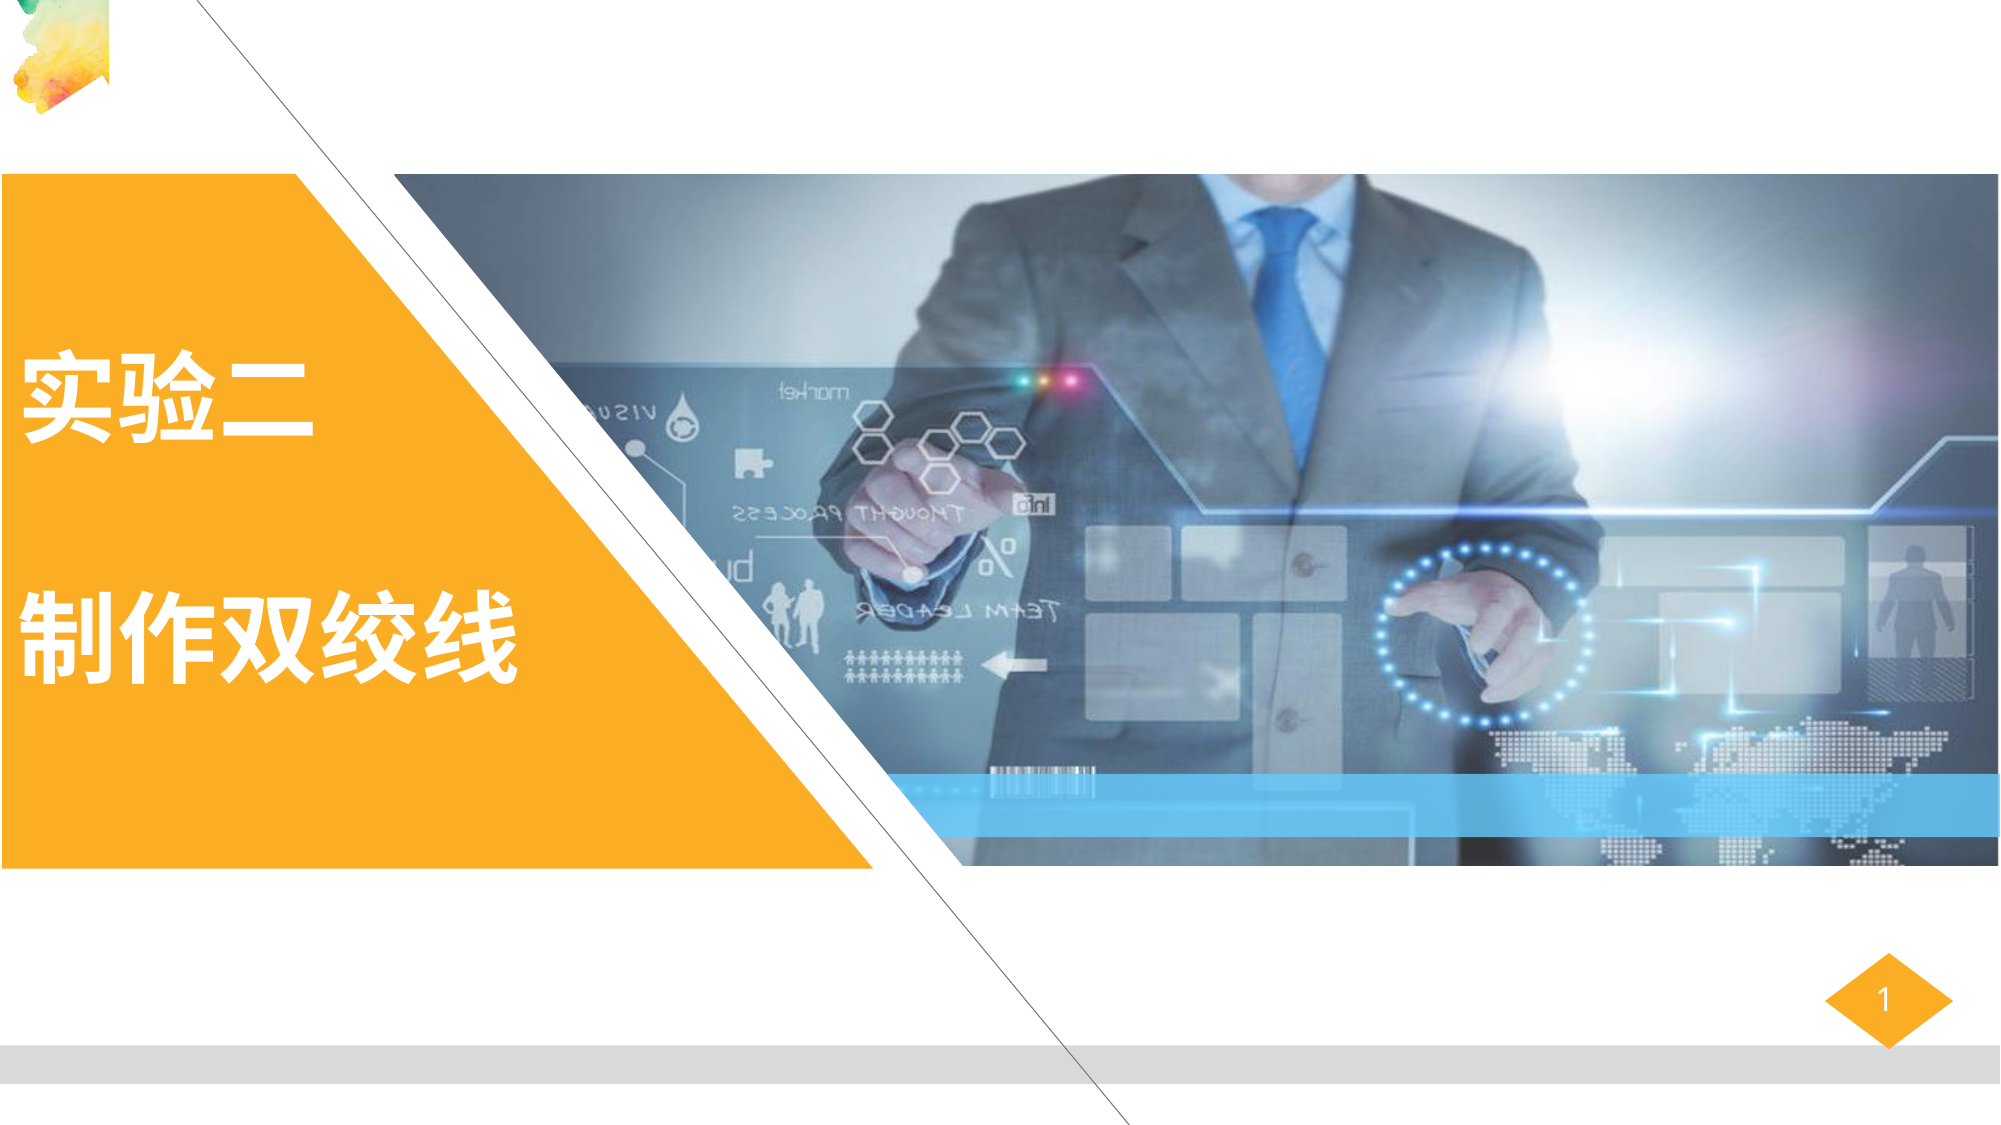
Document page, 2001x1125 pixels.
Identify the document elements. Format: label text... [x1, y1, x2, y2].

text_box [1, 172, 196, 870]
text_box [1130, 839, 2000, 868]
text_box [1130, 772, 2000, 839]
text_box [1130, 173, 2000, 772]
picture [0, 0, 109, 142]
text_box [196, 0, 1130, 1125]
text_box 实验二 制作双绞线 [2, 328, 196, 703]
